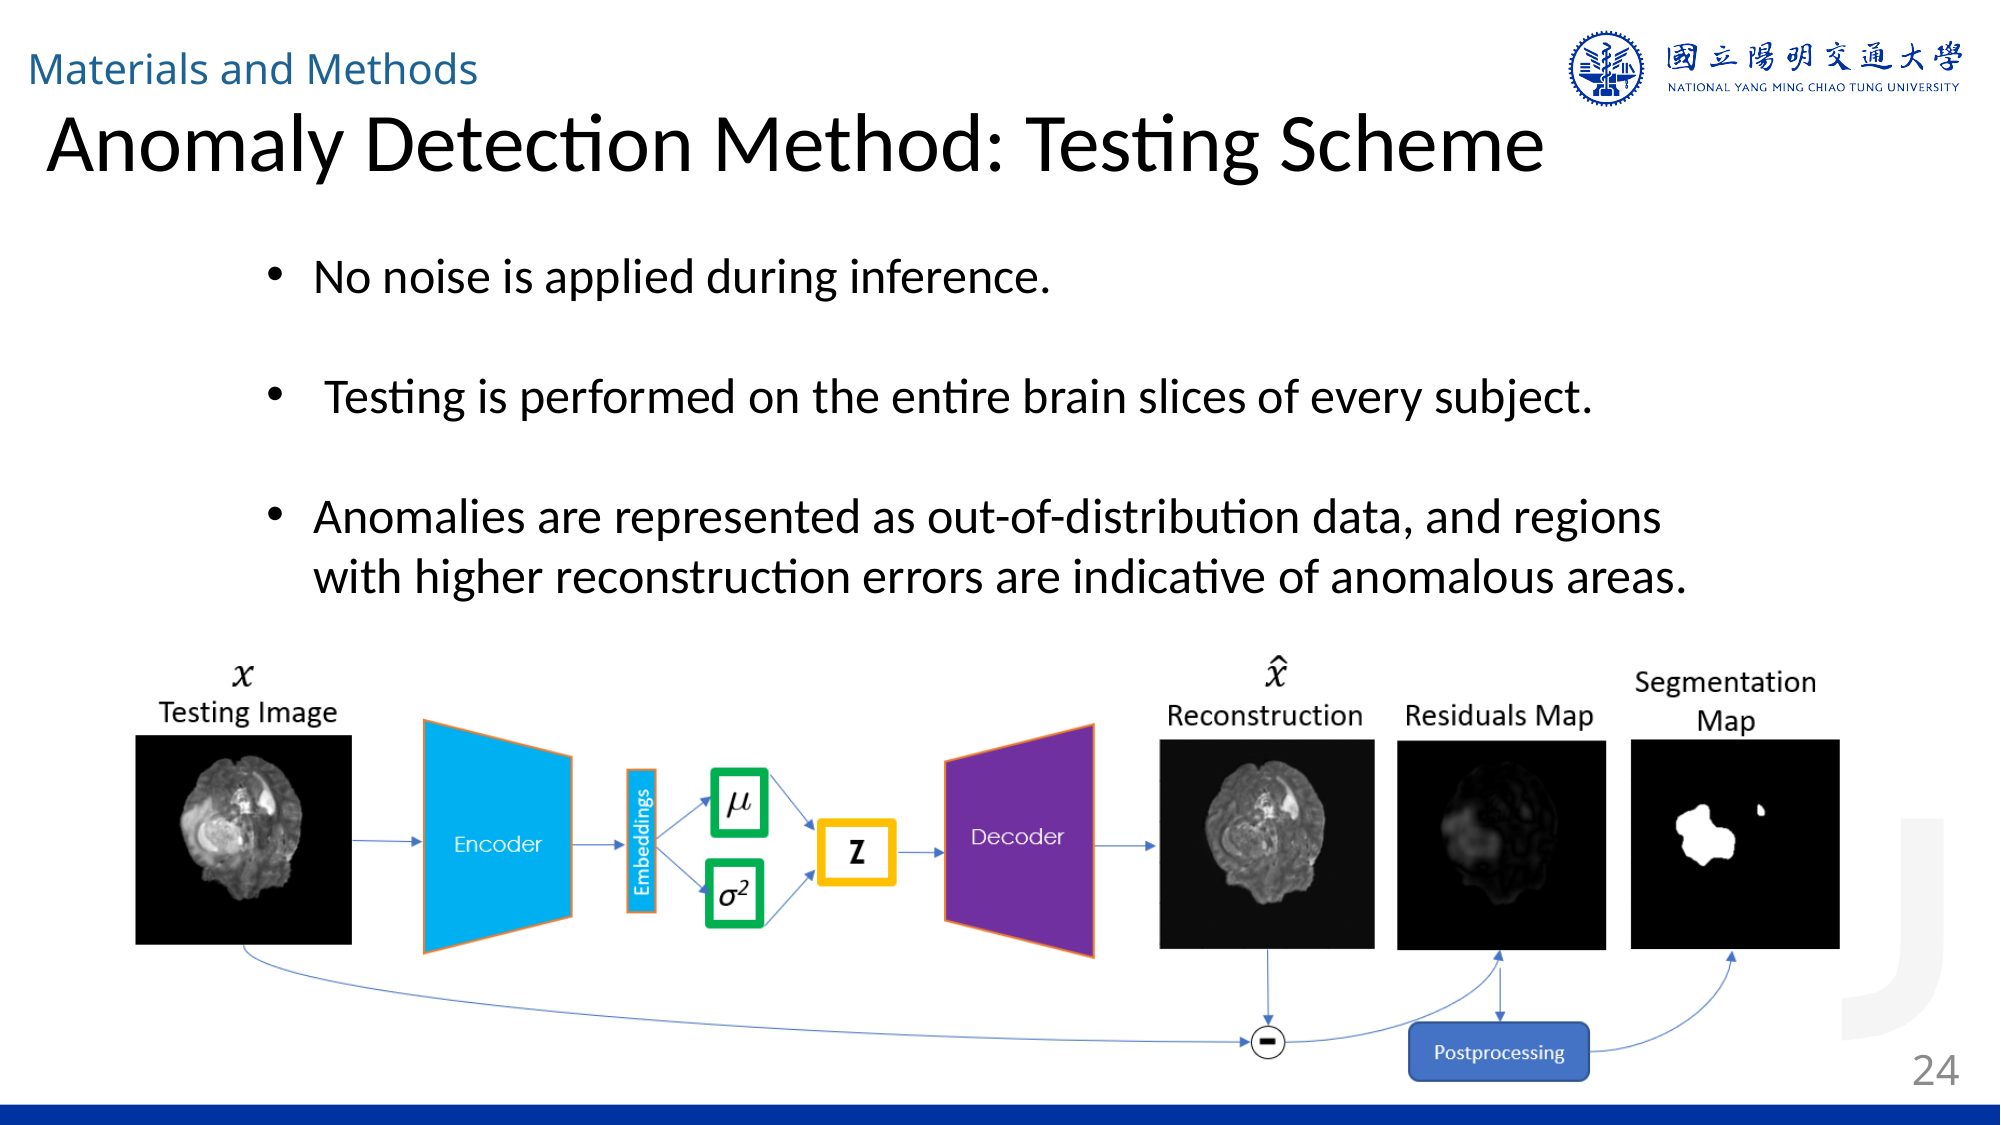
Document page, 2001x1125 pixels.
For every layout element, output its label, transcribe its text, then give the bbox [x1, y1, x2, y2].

text_box Materials and Methods [12, 35, 494, 101]
text_box Anomaly Detection Method: Testing Scheme [31, 80, 1563, 196]
picture [1530, 0, 2000, 145]
text_box [0, 1104, 2000, 1125]
slide_number 24 [1524, 1042, 1975, 1103]
picture [128, 638, 1842, 1083]
text_box No noise is applied during inference. Testing is performed on the entire brain slices of every subject. Anomalies are represented as out-of-distribution data, and regions with higher reconstruction errors are indicative of anomalous areas. [251, 236, 1747, 638]
